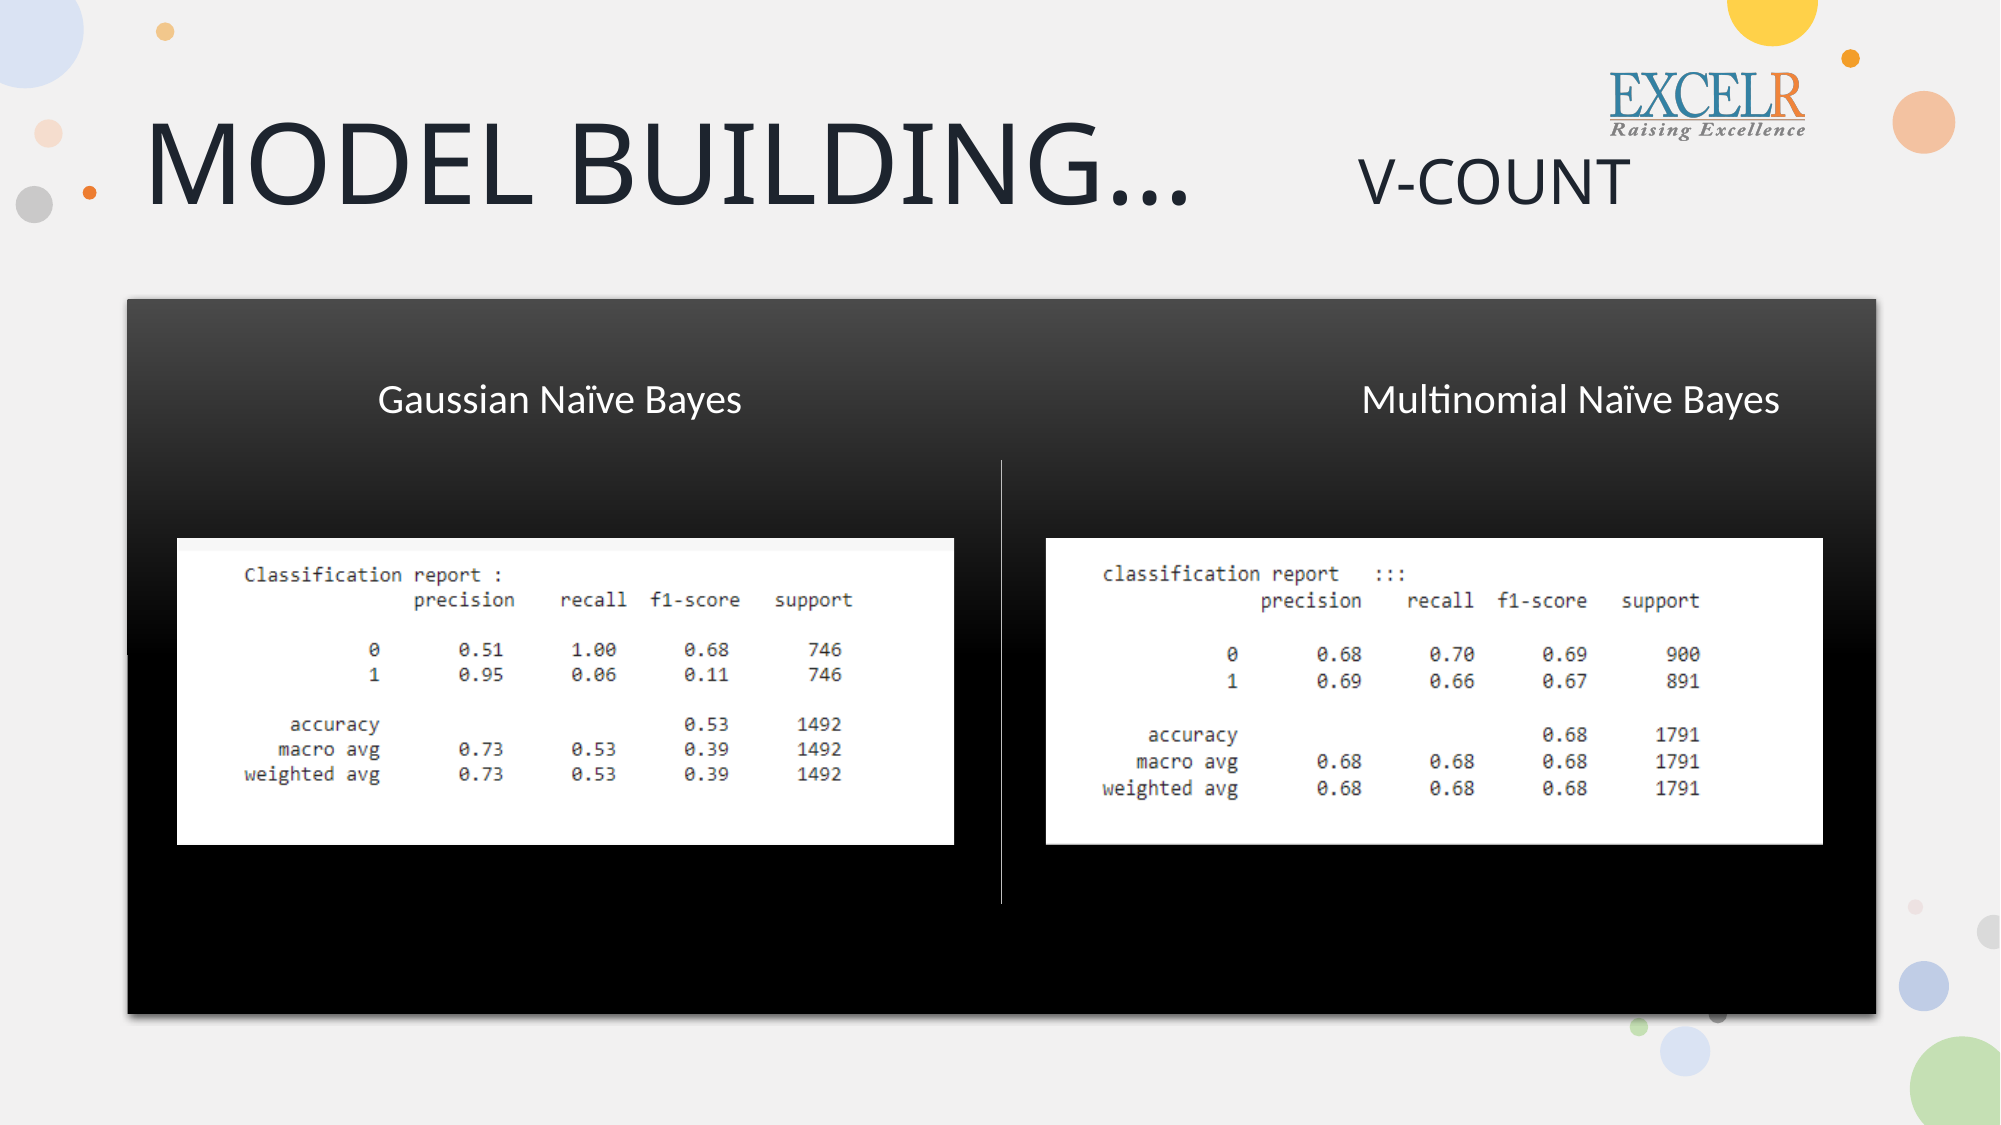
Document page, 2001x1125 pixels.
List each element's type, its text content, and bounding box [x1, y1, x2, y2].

title MODEL BUILDING… V-COUNT [127, 59, 1877, 278]
picture [1609, 72, 1805, 141]
picture [176, 538, 955, 845]
picture [1045, 538, 1823, 845]
list Gaussian Naïve Bayes Multinomial Naïve Bayes [127, 299, 1877, 1014]
